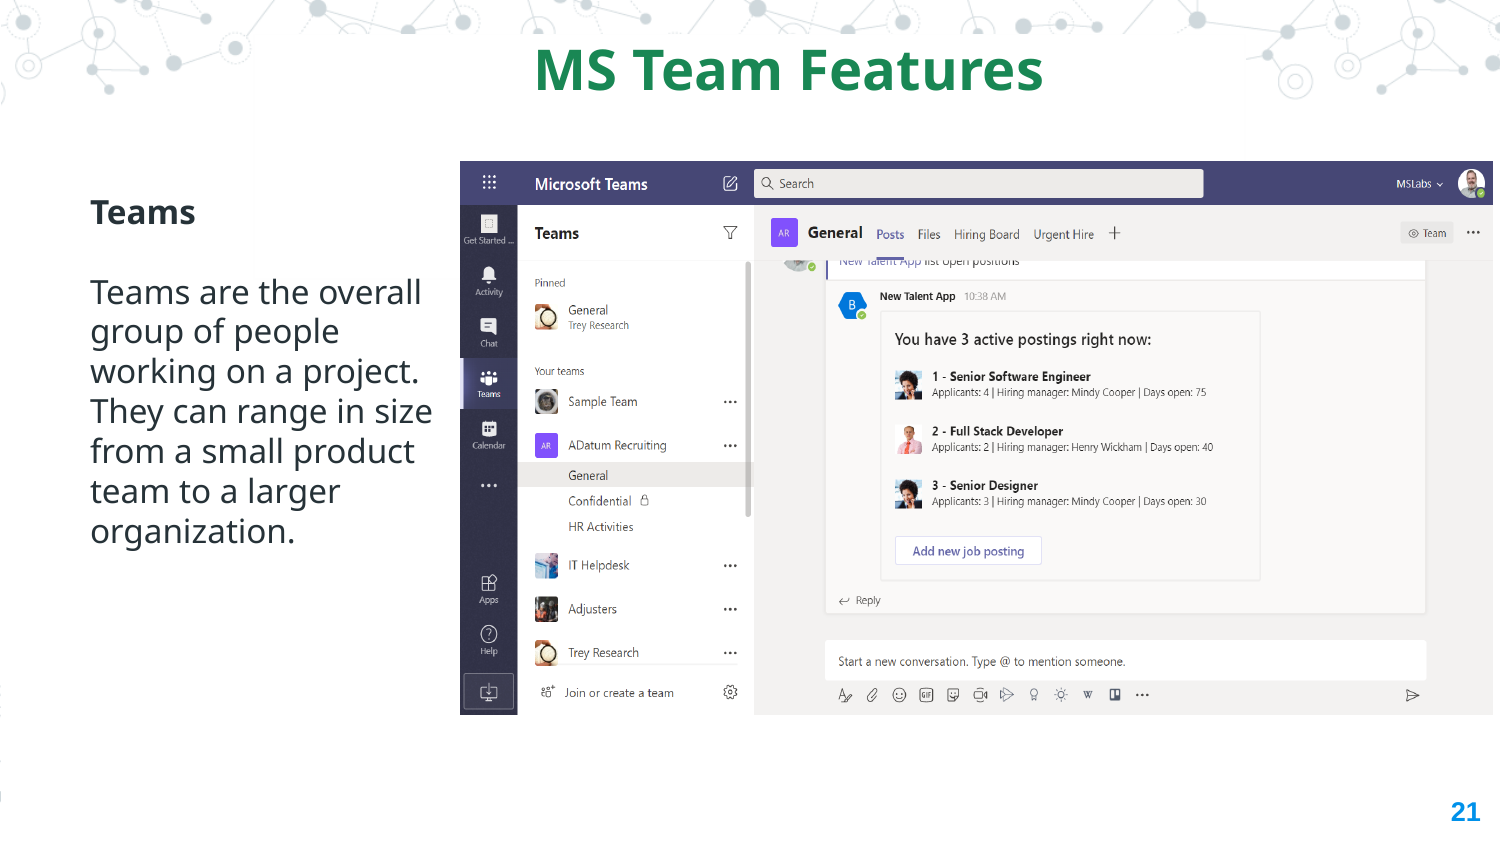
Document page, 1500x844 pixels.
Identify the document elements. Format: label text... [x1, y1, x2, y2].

text_box Teams Teams are the overall group of people working on a project. They can range in size from a small product team to a larger organization. [0, 175, 455, 668]
picture [0, 0, 1500, 844]
title MS Team Features [182, 34, 1396, 175]
slide_number ‹#› [1431, 779, 1500, 844]
